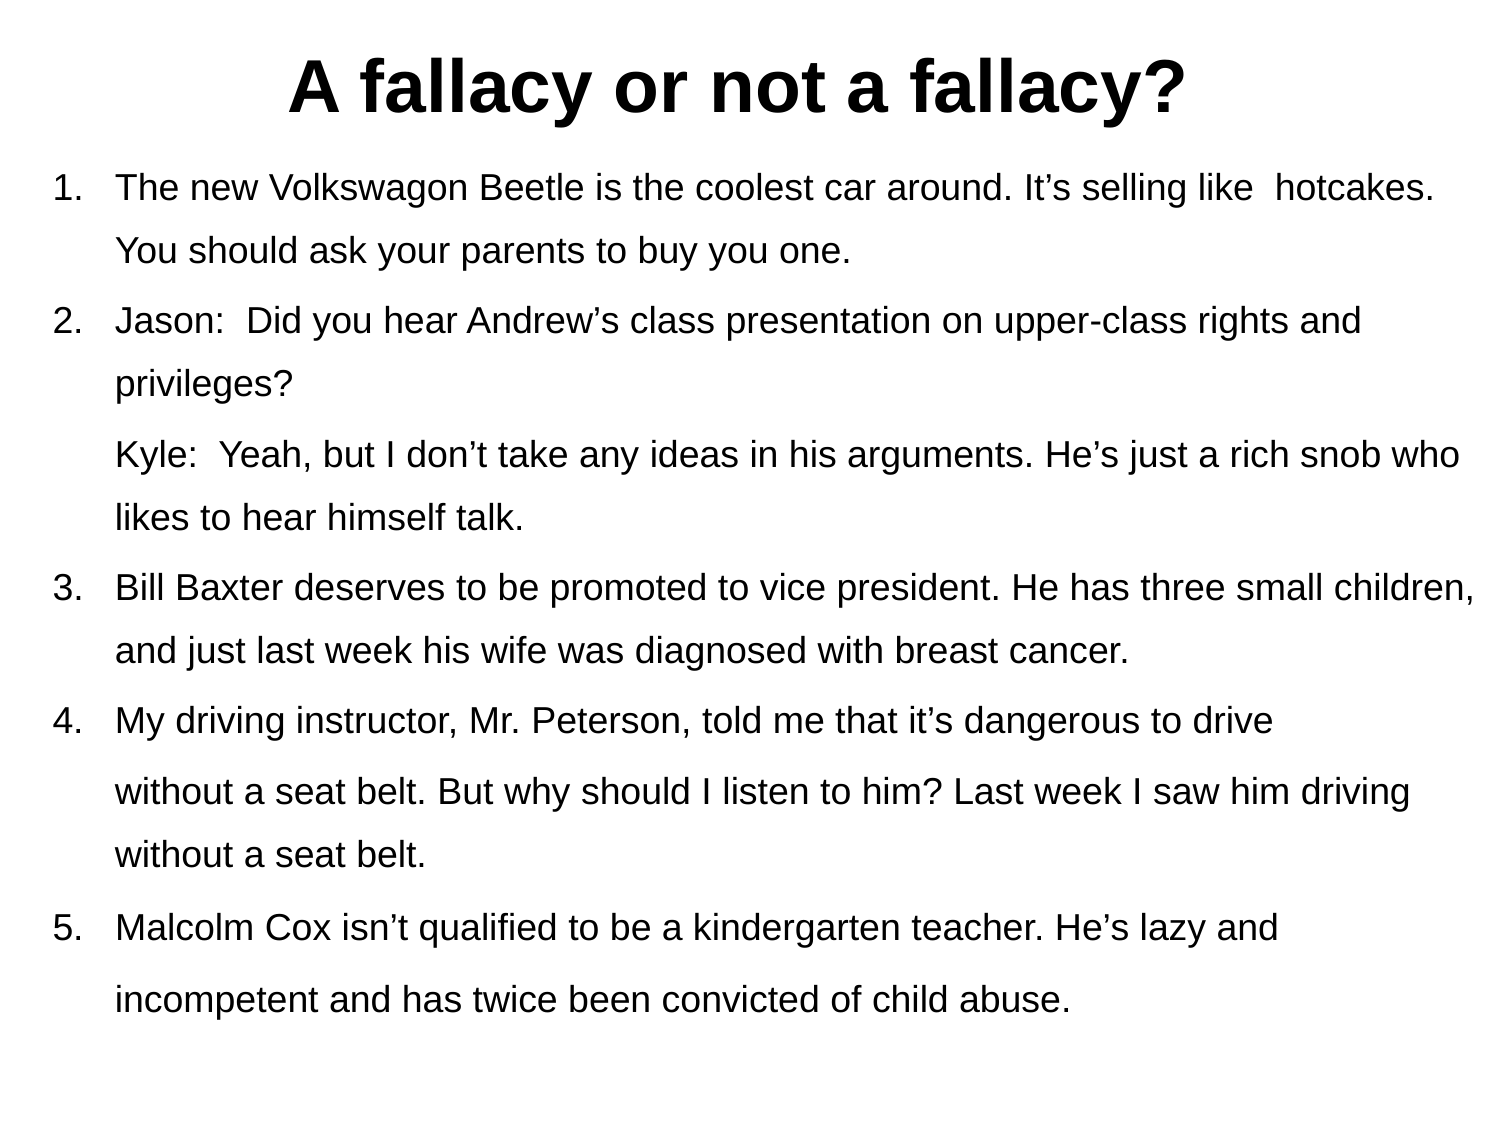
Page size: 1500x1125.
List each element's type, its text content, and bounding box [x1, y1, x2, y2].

title A fallacy or not a fallacy? [75, 45, 1425, 113]
list The new Volkswagon Beetle is the coolest car around. It’s selling like hotcakes. You should ask your parents to buy you one. 2. Jason: Did you hear Andrew’s class presentation on upper-class rights and privileges? Kyle: Yeah, but I don’t take any ideas in his arguments. He’s just a rich snob who likes to hear himself talk. Bill Baxter deserves to be promoted to vice president. He has three small children, and just last week his wife was diagnosed with breast cancer. 4. My driving instructor, Mr. Peterson, told me that it’s dangerous to drive without a seat belt. But why should I listen to him? Last week I saw him driving without a seat belt. 5. Malcolm Cox isn’t qualiﬁed to be a kindergarten teacher. He’s lazy and incompetent and has twice been convicted of child abuse. [37, 137, 1500, 968]
